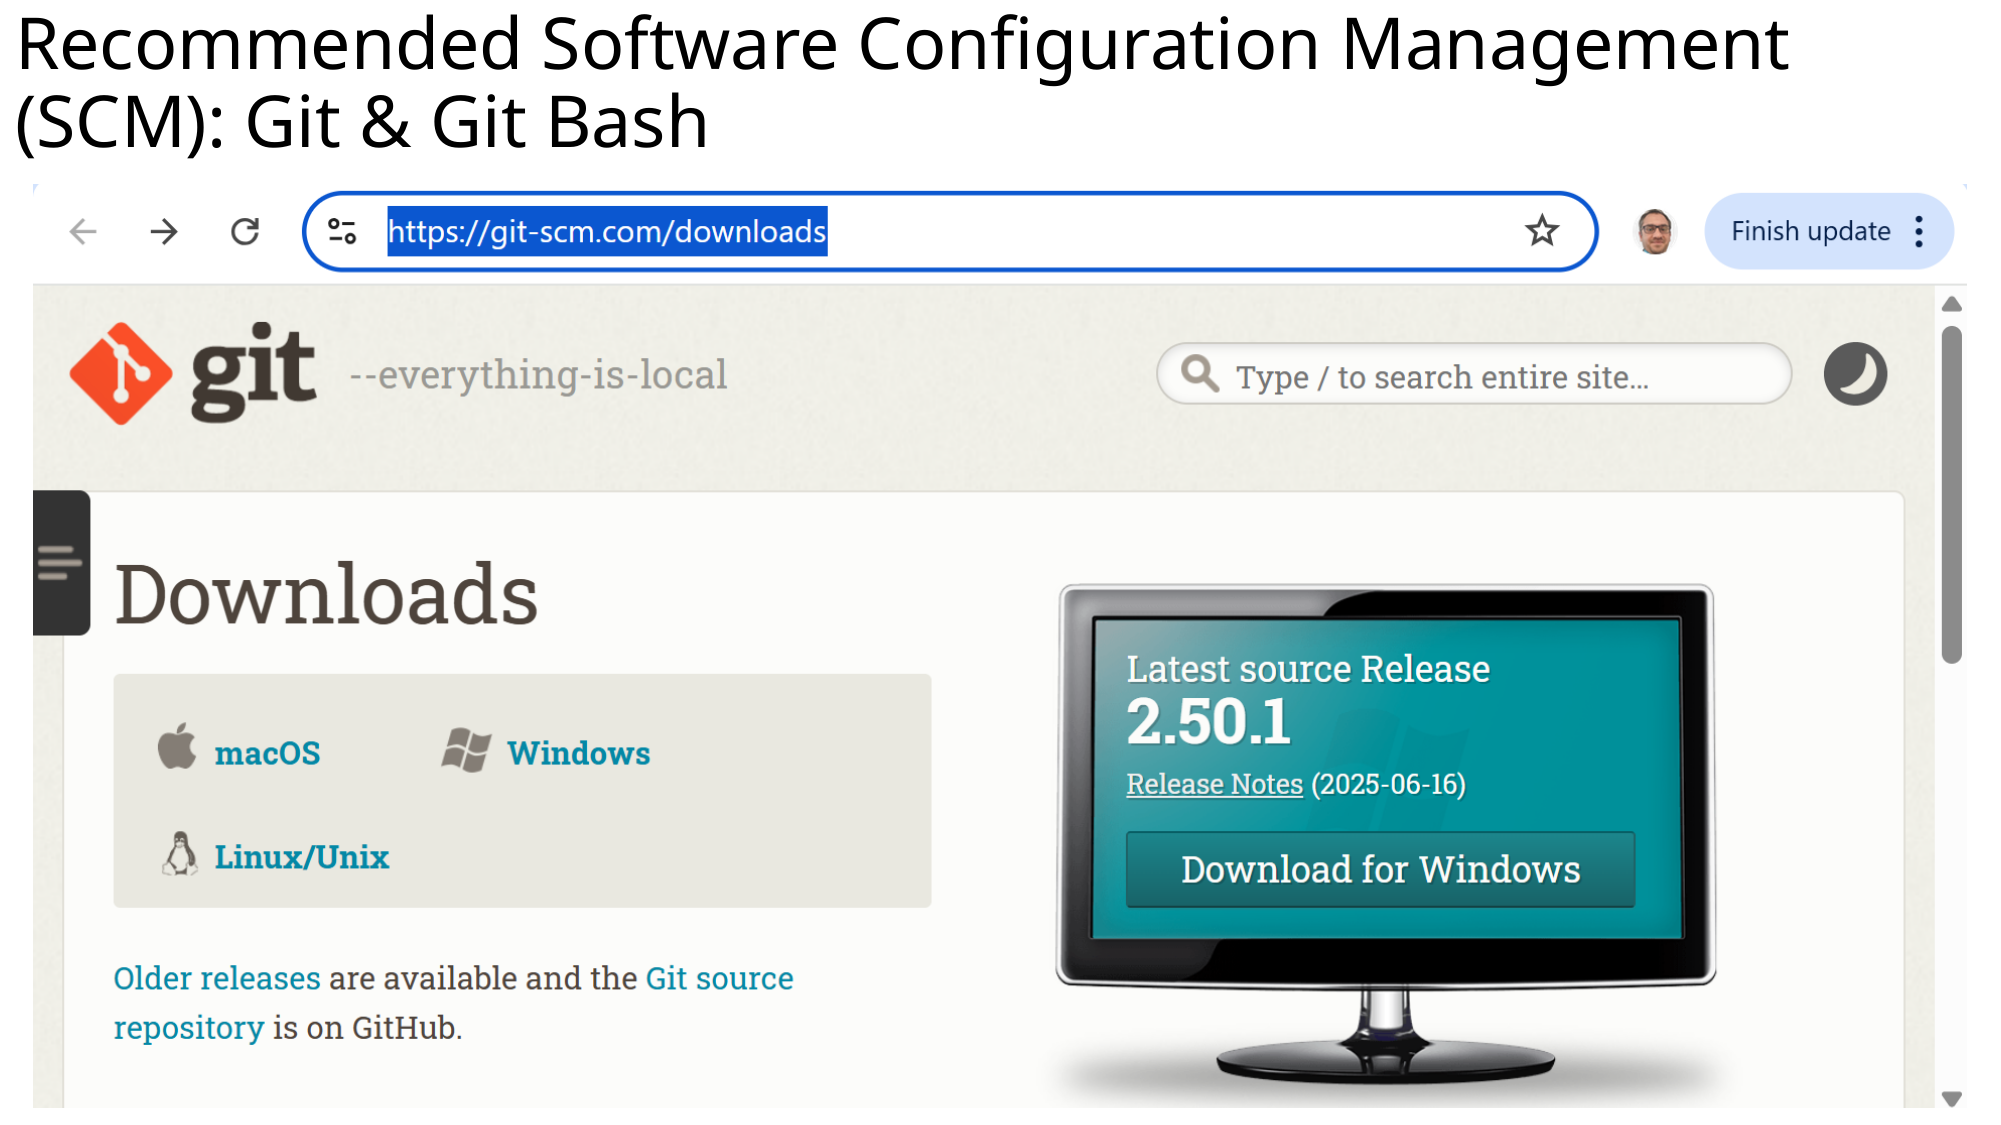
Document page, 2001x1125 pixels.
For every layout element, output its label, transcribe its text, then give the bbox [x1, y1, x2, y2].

picture [32, 183, 1968, 1108]
title Recommended Software Configuration Management (SCM): Git & Git Bash [0, 0, 2000, 171]
